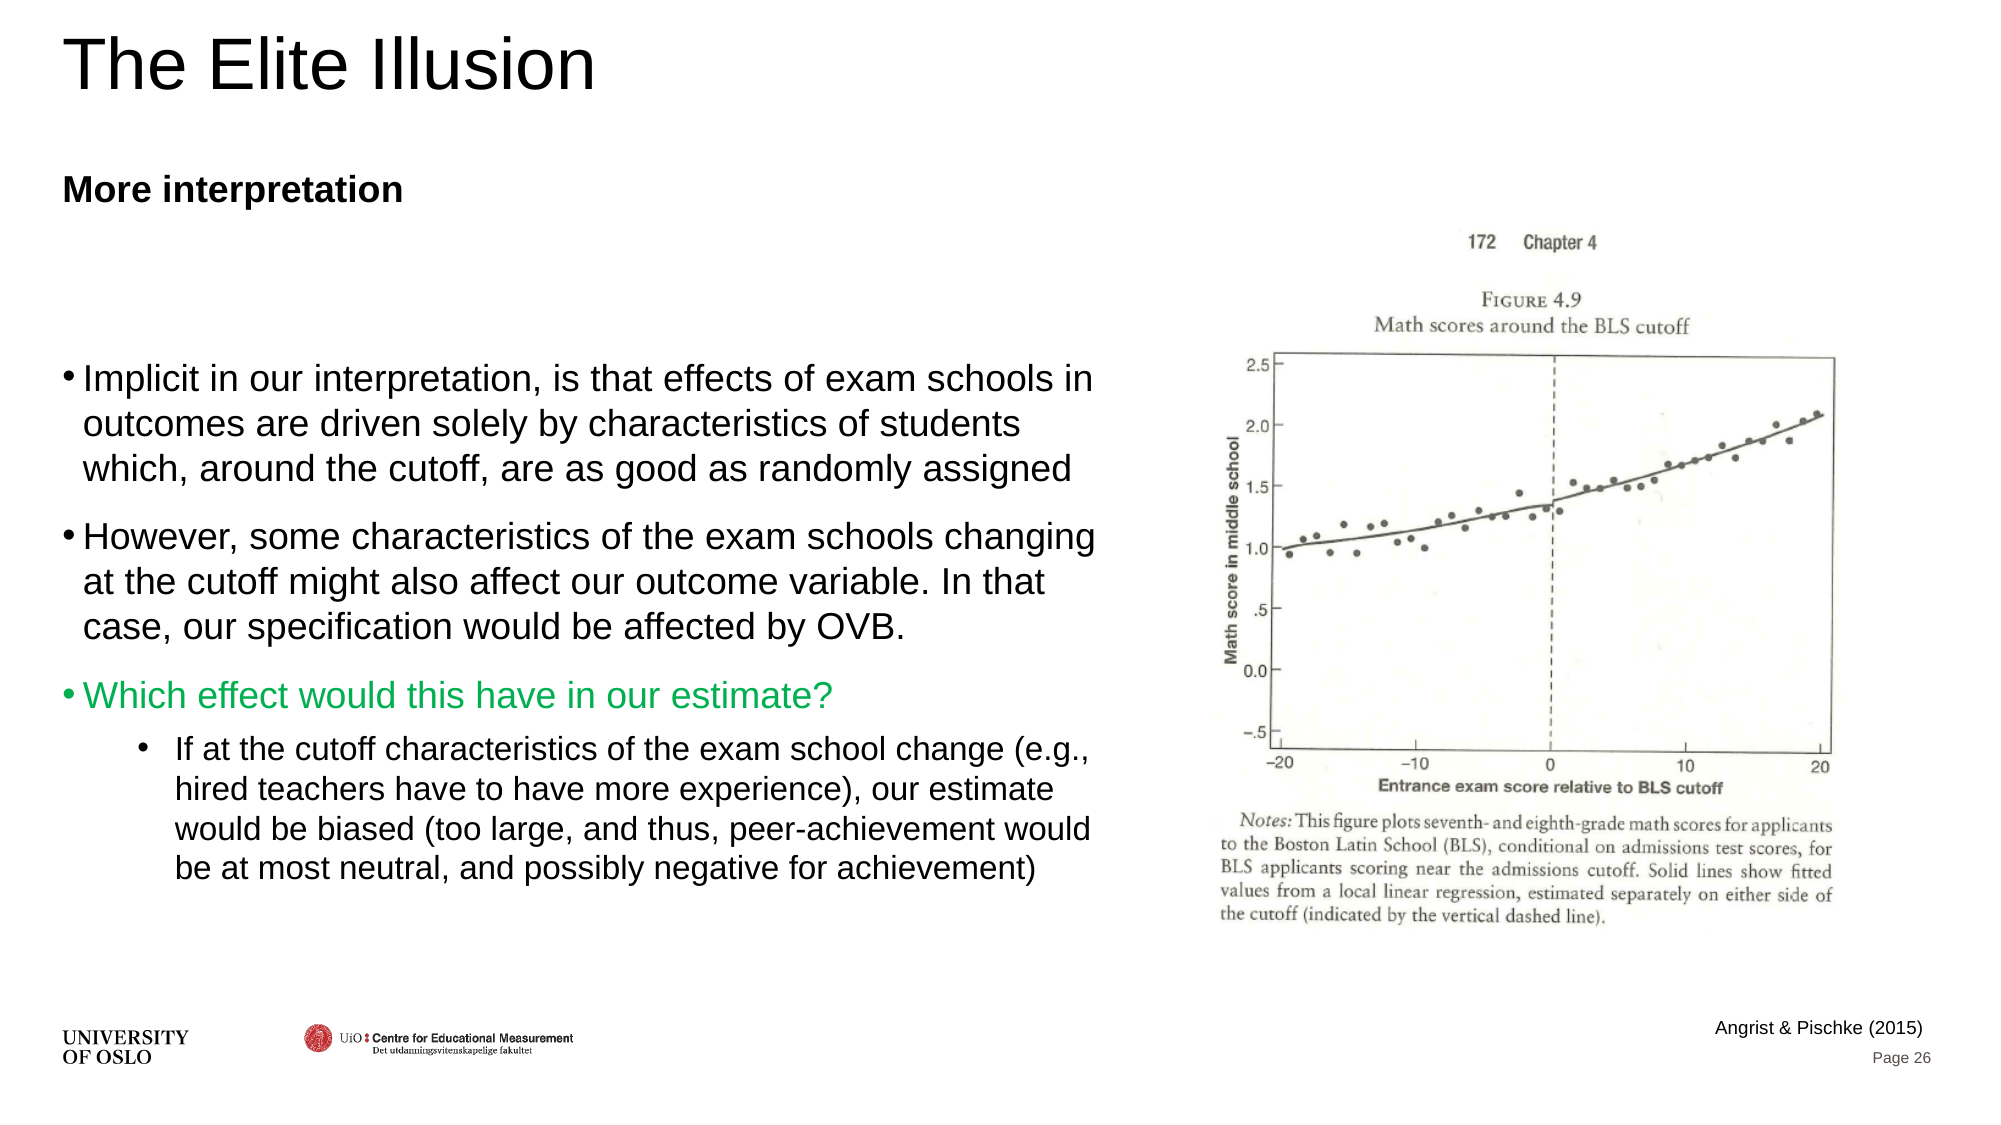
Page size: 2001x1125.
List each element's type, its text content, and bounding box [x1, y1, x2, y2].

footer [301, 1024, 548, 1067]
title The Elite Illusion [62, 26, 1000, 151]
subtitle More interpretation [62, 164, 1000, 246]
picture [1210, 222, 1849, 931]
picture [62, 1030, 189, 1064]
slide_number Page 26 [1848, 1027, 1947, 1088]
text_box Angrist & Pischke (2015) [1632, 1008, 1938, 1046]
picture [301, 1021, 597, 1067]
